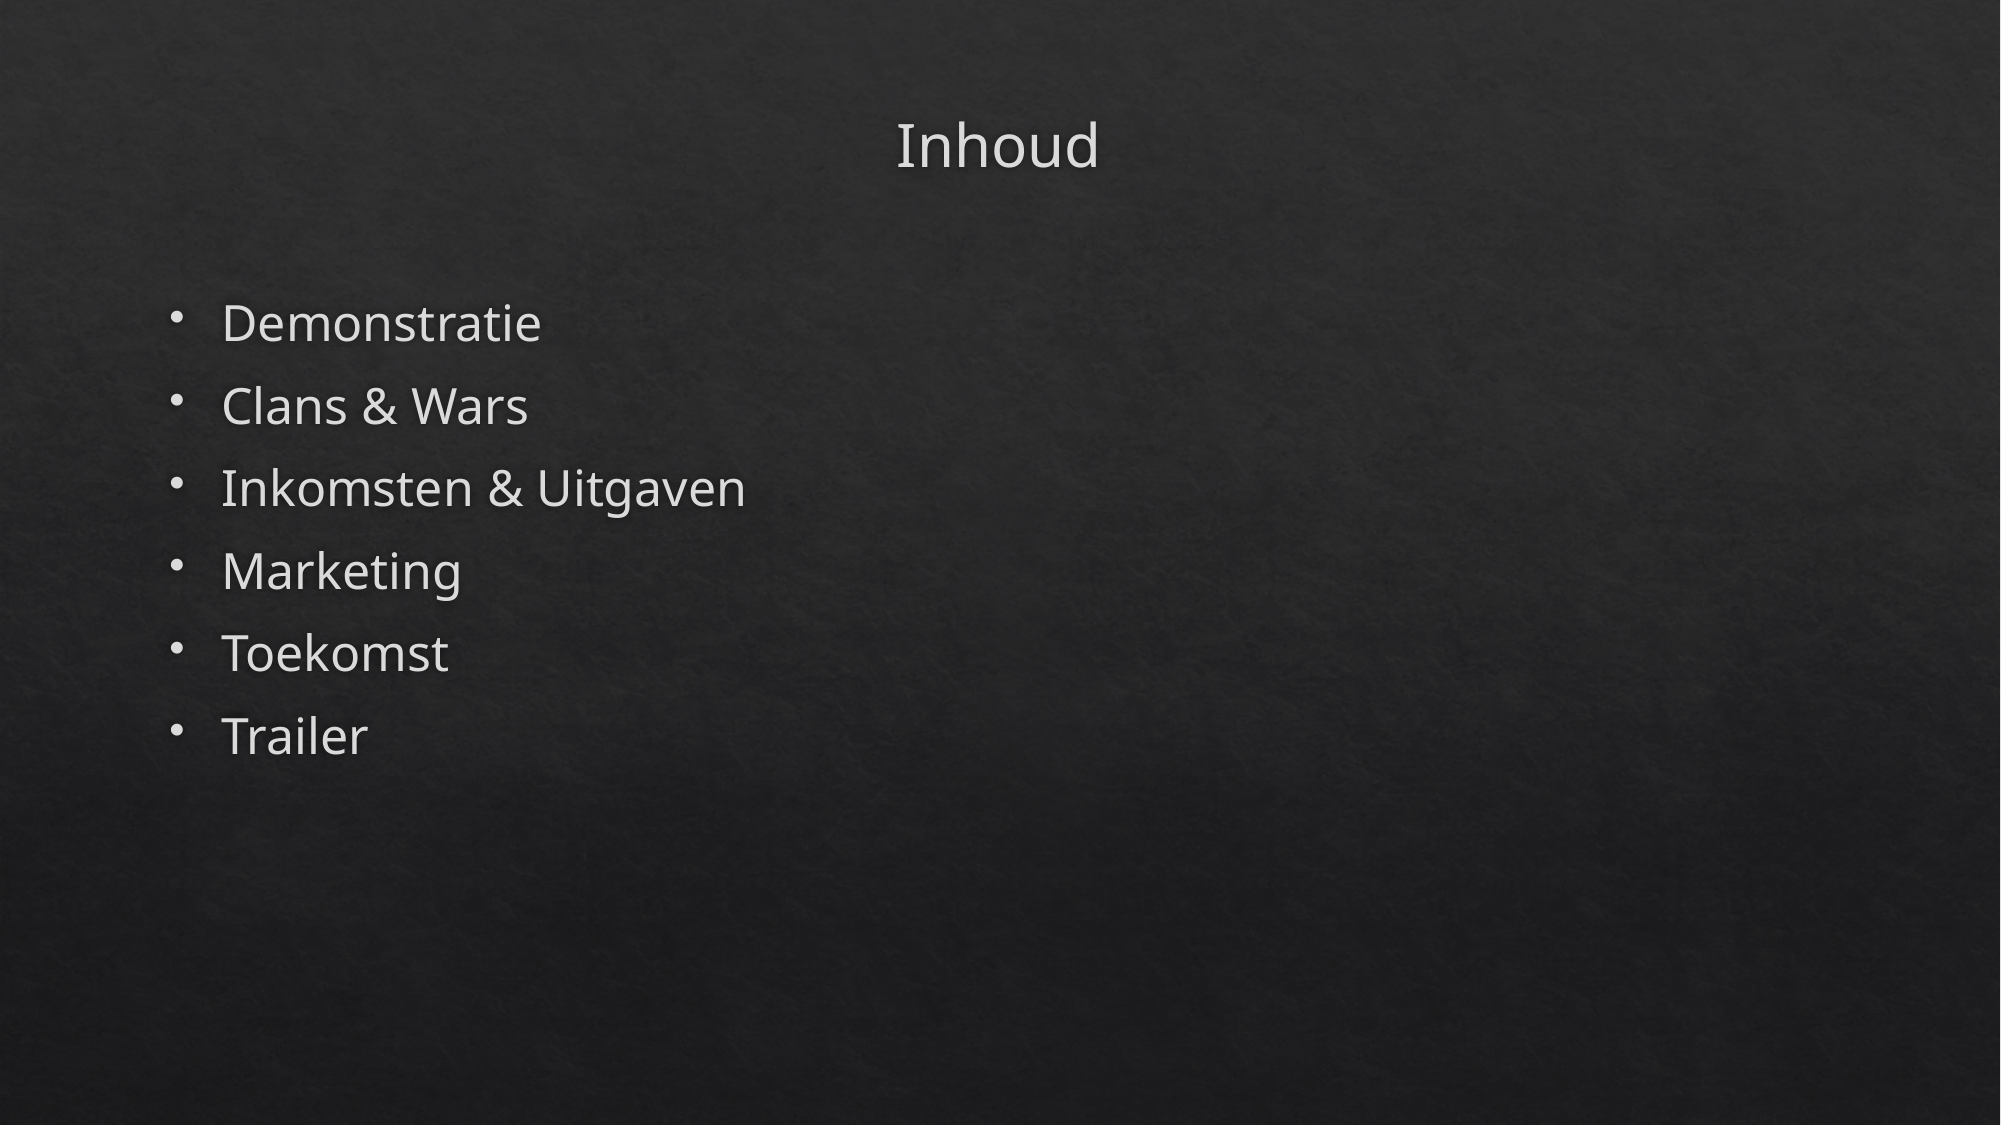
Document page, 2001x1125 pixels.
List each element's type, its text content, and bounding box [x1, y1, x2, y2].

title Inhoud [149, 99, 1849, 260]
list Demonstratie Clans & Wars Inkomsten & Uitgaven Marketing Toekomst Trailer [149, 284, 1849, 950]
